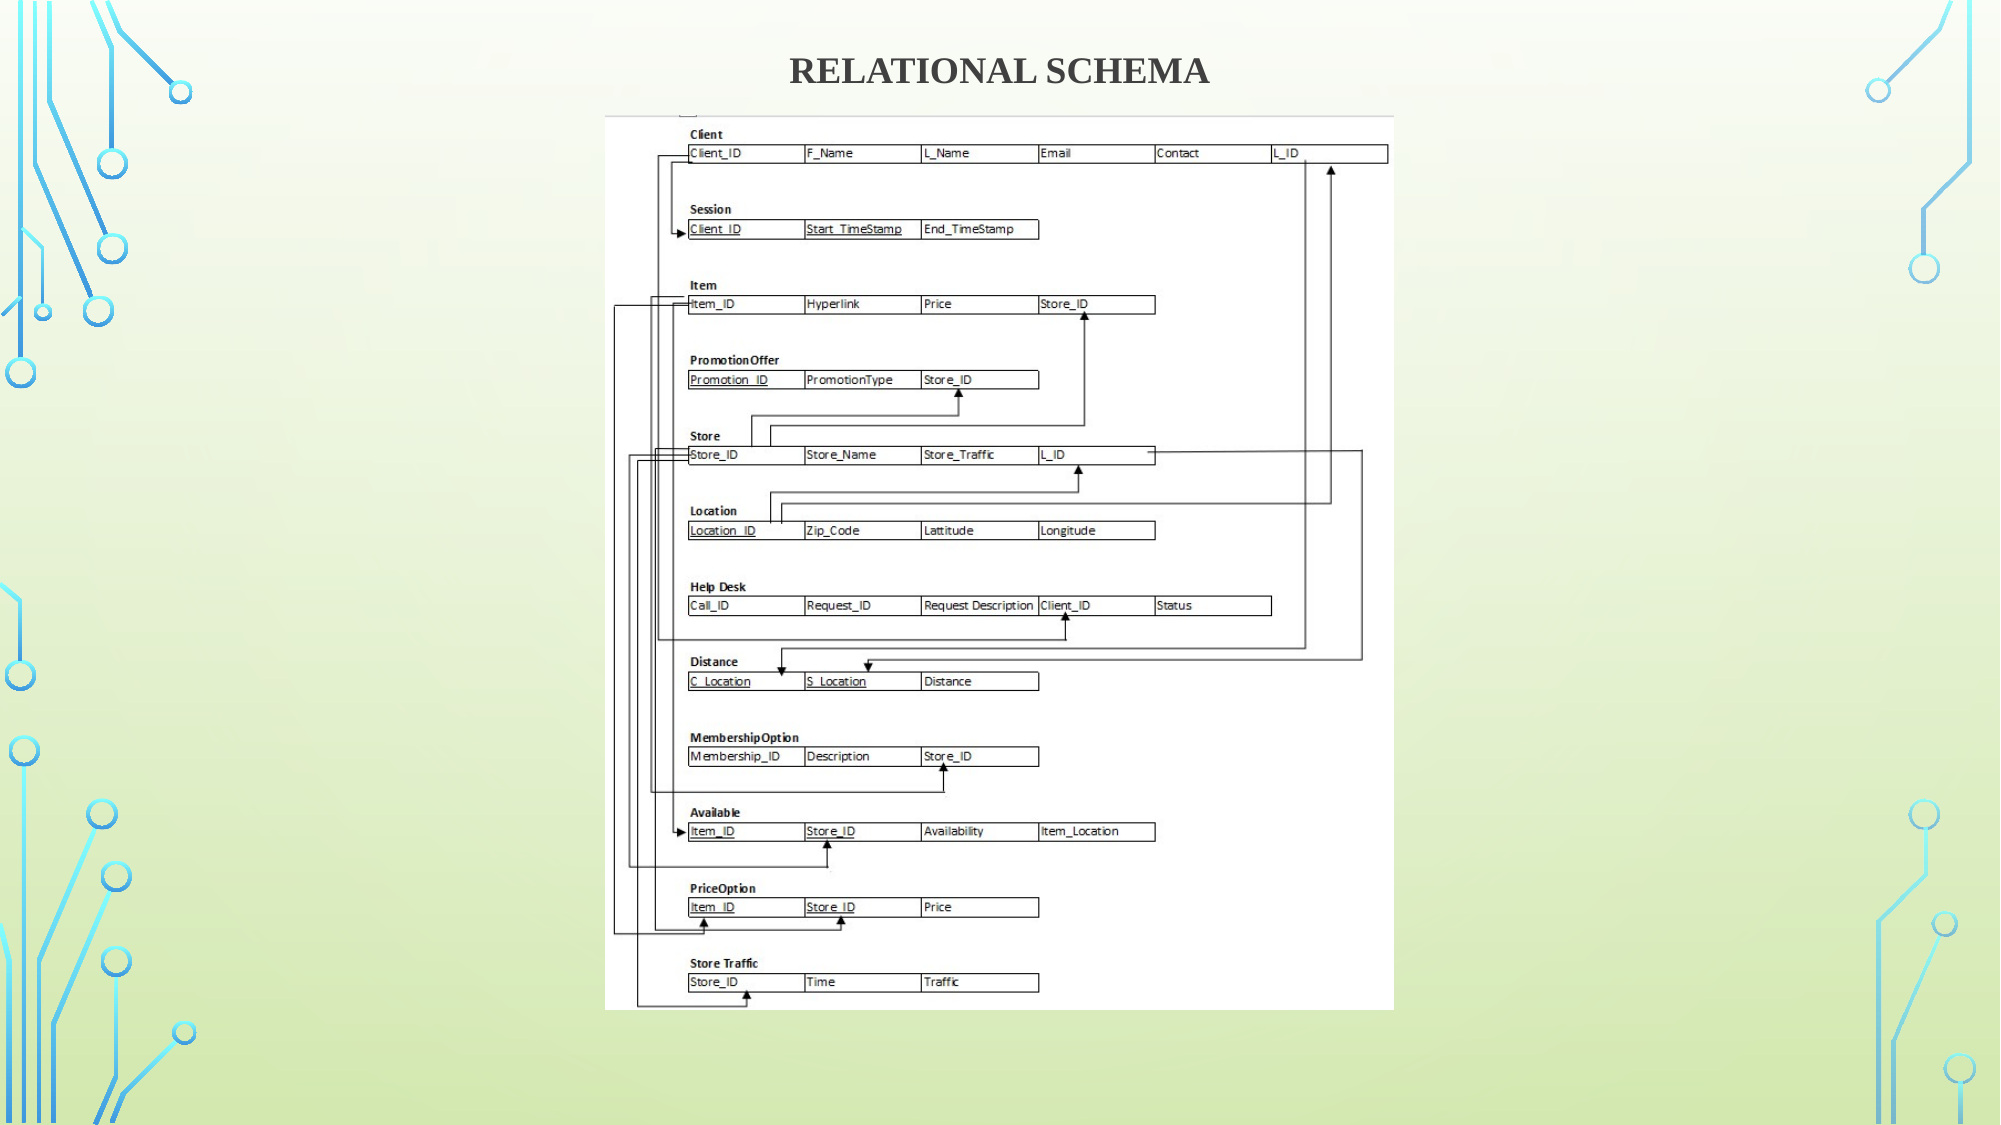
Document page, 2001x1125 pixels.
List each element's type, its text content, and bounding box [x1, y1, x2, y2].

title Relational Schema [187, 0, 1813, 187]
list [605, 115, 1395, 1010]
